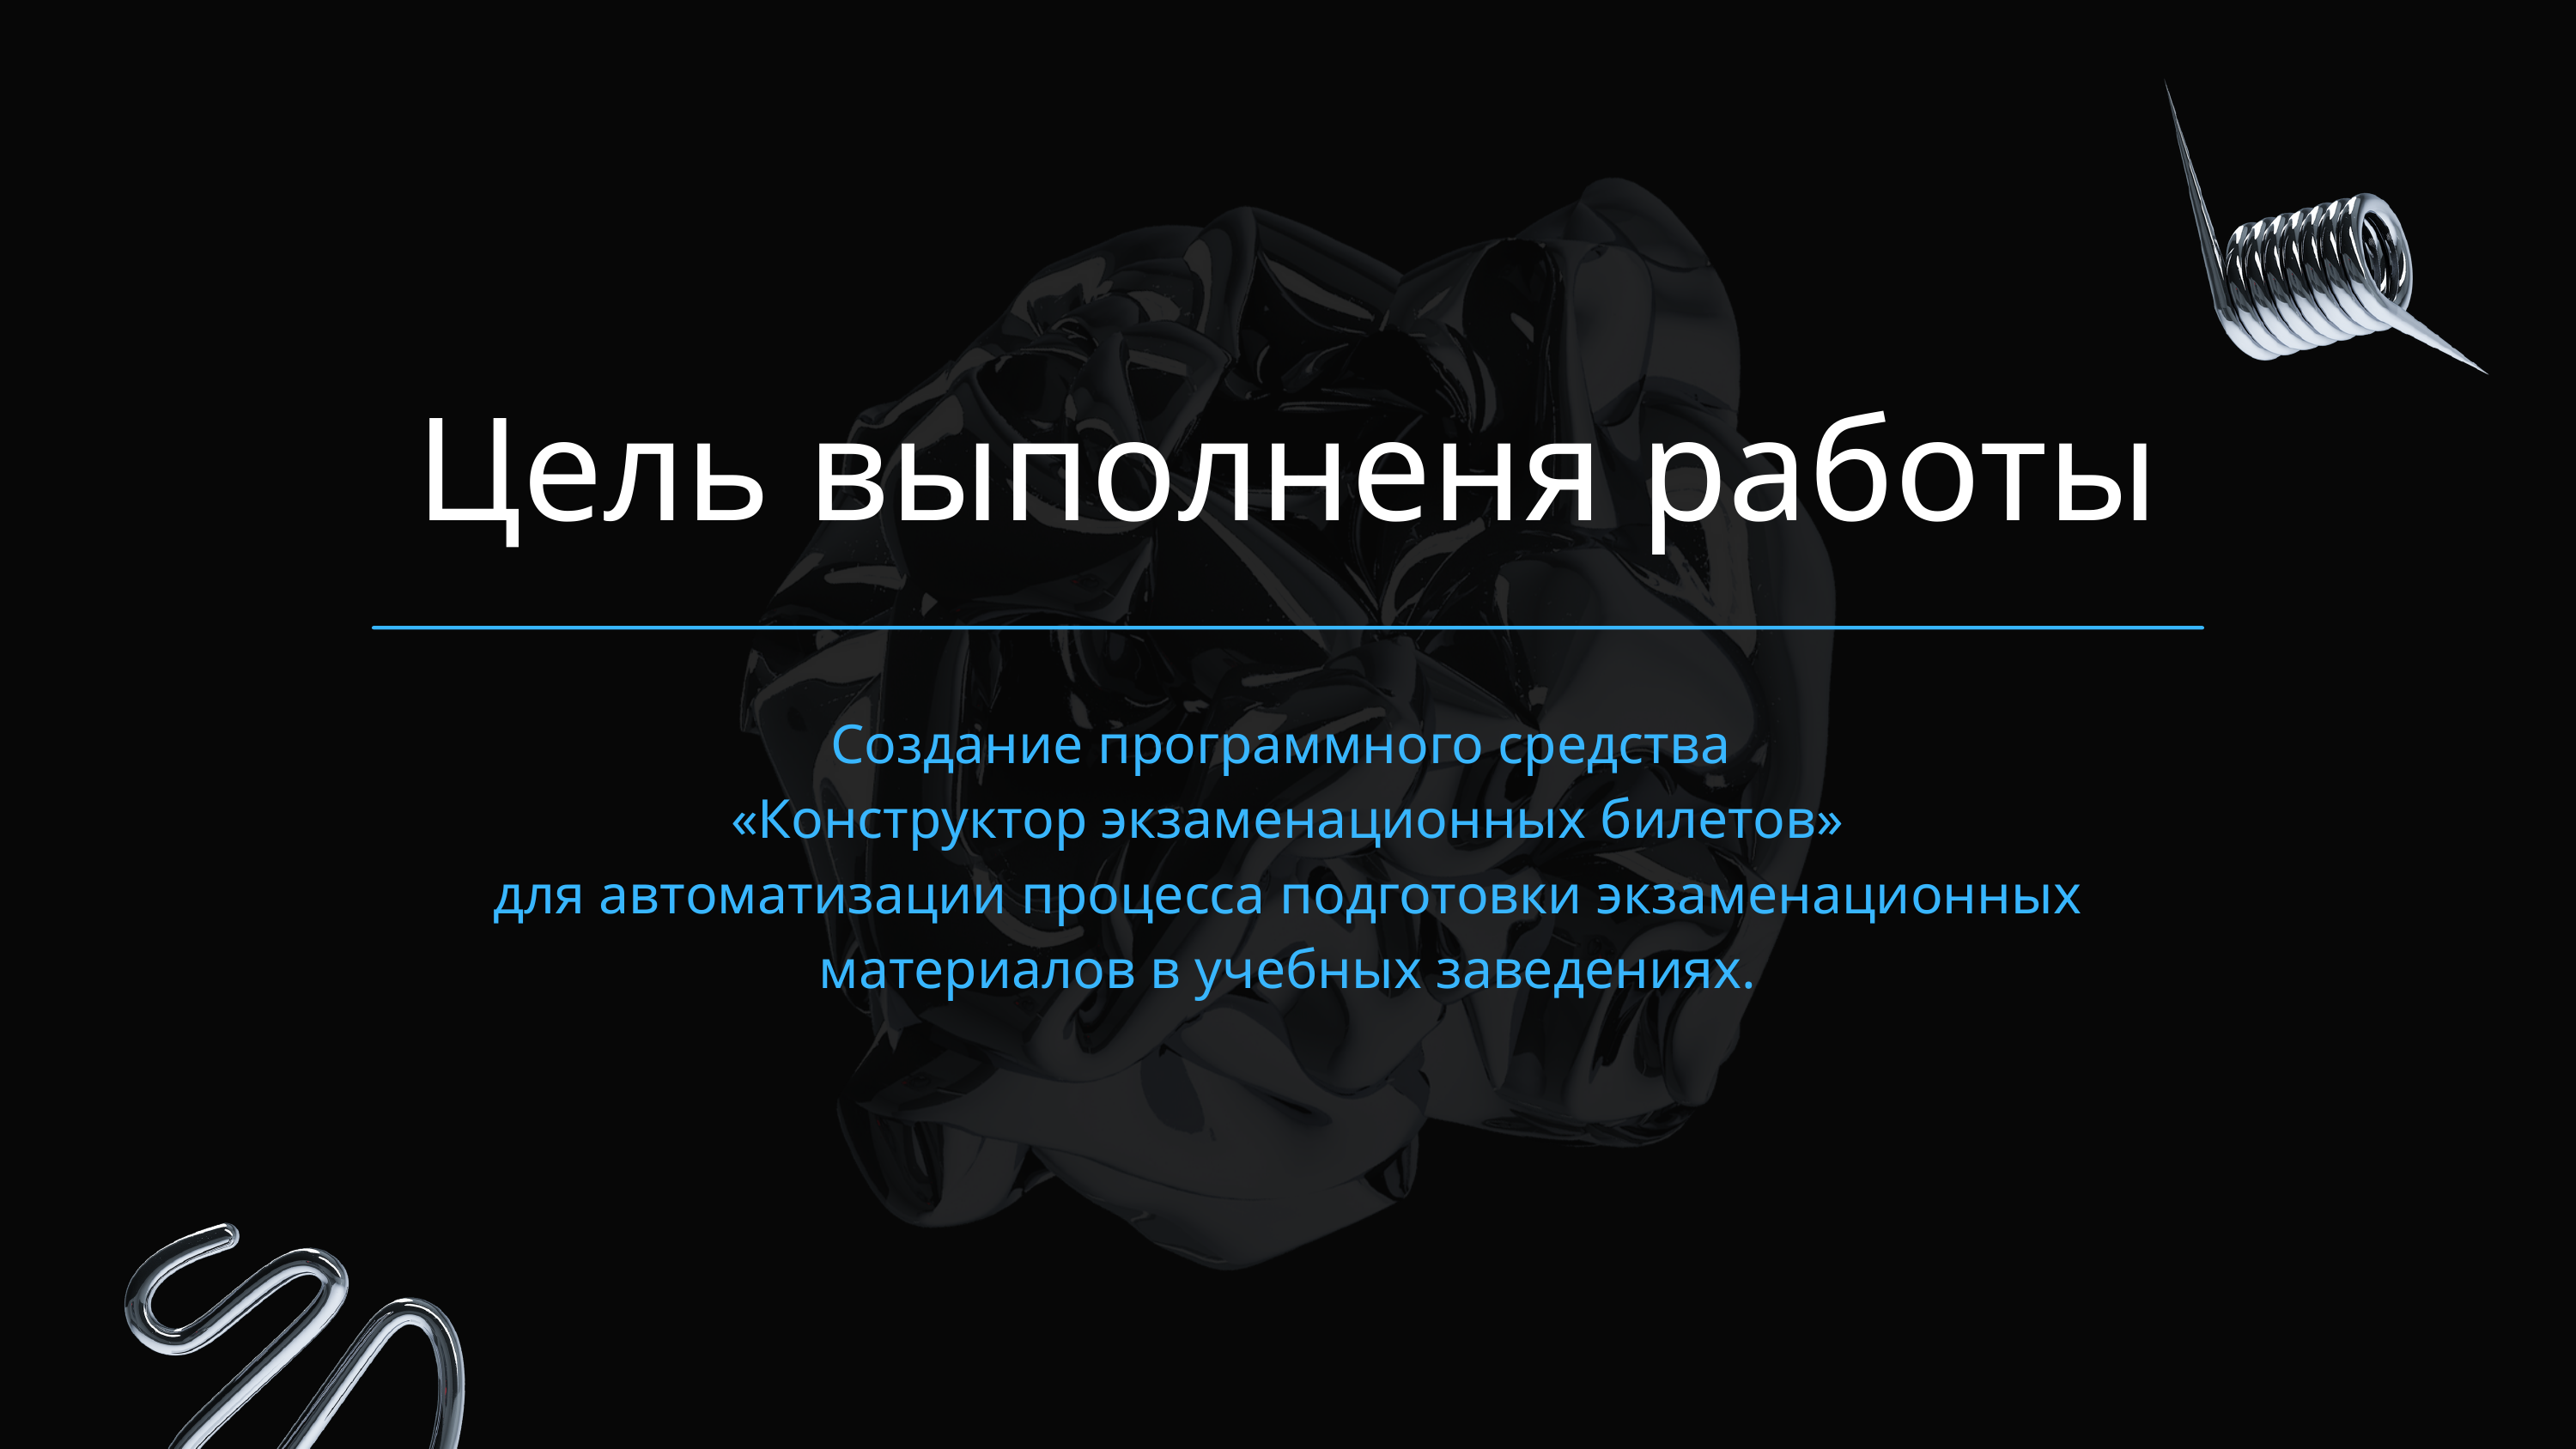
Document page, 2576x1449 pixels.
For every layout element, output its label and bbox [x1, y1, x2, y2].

text_box [124, 1222, 465, 1449]
text_box [738, 1080, 1838, 1273]
text_box [2164, 78, 2489, 375]
text_box [738, 176, 1838, 375]
text_box [373, 378, 2203, 1070]
